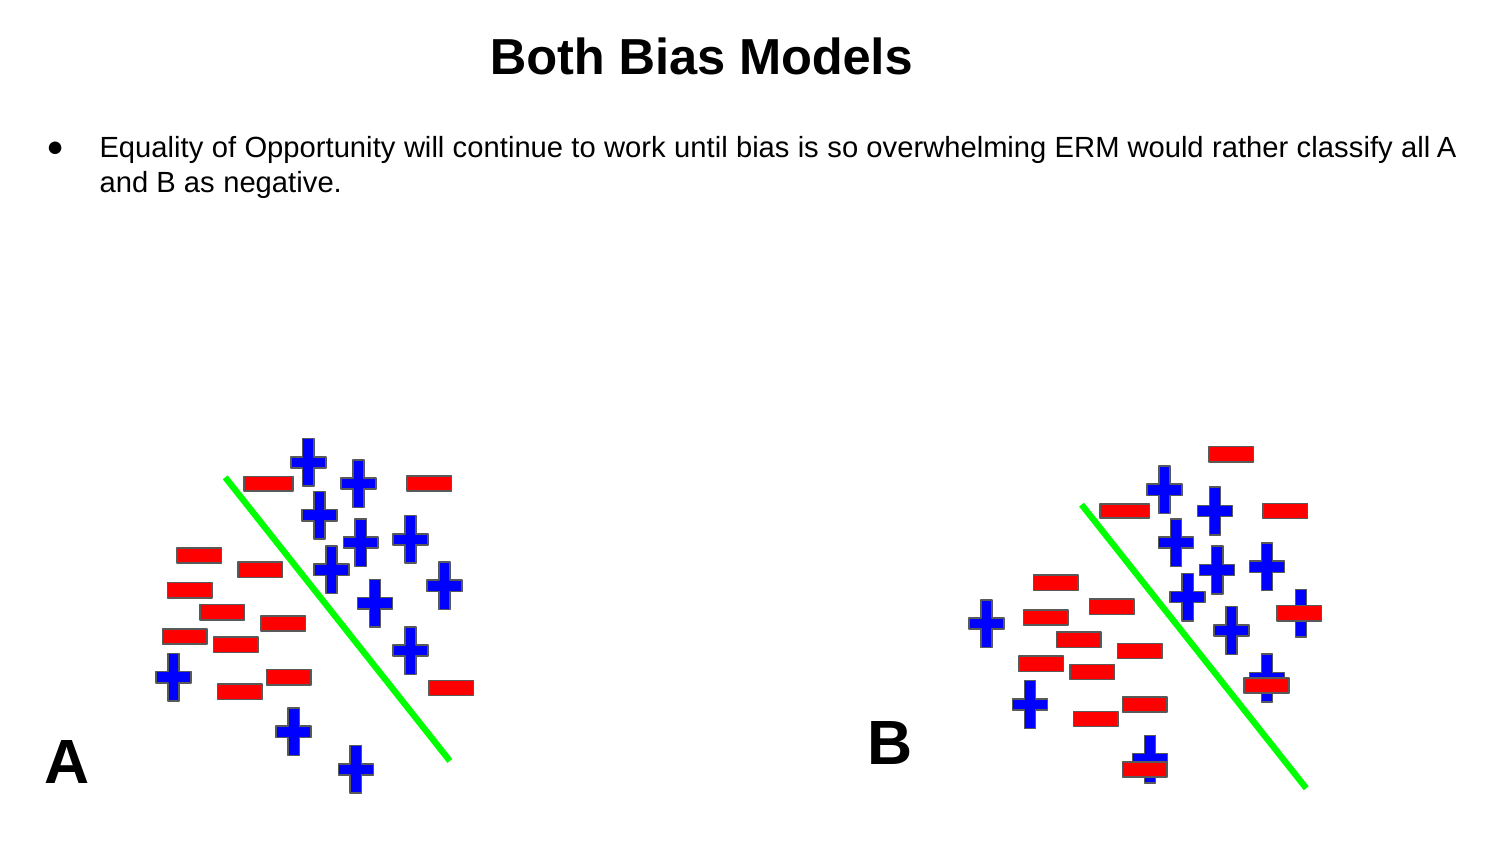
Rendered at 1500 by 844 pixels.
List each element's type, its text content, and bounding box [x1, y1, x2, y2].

text_box [1033, 575, 1076, 591]
text_box [213, 637, 219, 653]
text_box [1018, 656, 1064, 672]
title Both Bias Models [9, 0, 1408, 101]
text_box [290, 438, 326, 475]
text_box [1147, 465, 1183, 503]
text_box [453, 680, 474, 696]
text_box [1012, 680, 1048, 729]
text_box [1309, 605, 1322, 621]
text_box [224, 477, 451, 762]
text_box Equality of Opportunity will continue to work until bias is so overwhelming ERM would rather classify all A and B as negative. [9, 113, 1477, 251]
text_box [177, 547, 219, 564]
text_box B [852, 686, 946, 792]
text_box [1023, 609, 1069, 626]
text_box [1081, 504, 1307, 789]
text_box [1209, 446, 1254, 462]
text_box [453, 580, 463, 592]
text_box A [29, 706, 122, 812]
text_box [338, 770, 374, 794]
text_box [167, 582, 212, 598]
text_box [969, 599, 1005, 648]
text_box [352, 459, 365, 475]
text_box [200, 604, 219, 621]
text_box [162, 628, 208, 645]
text_box [1070, 664, 1076, 680]
text_box [156, 653, 192, 702]
text_box [1056, 632, 1076, 648]
text_box [1209, 487, 1221, 503]
